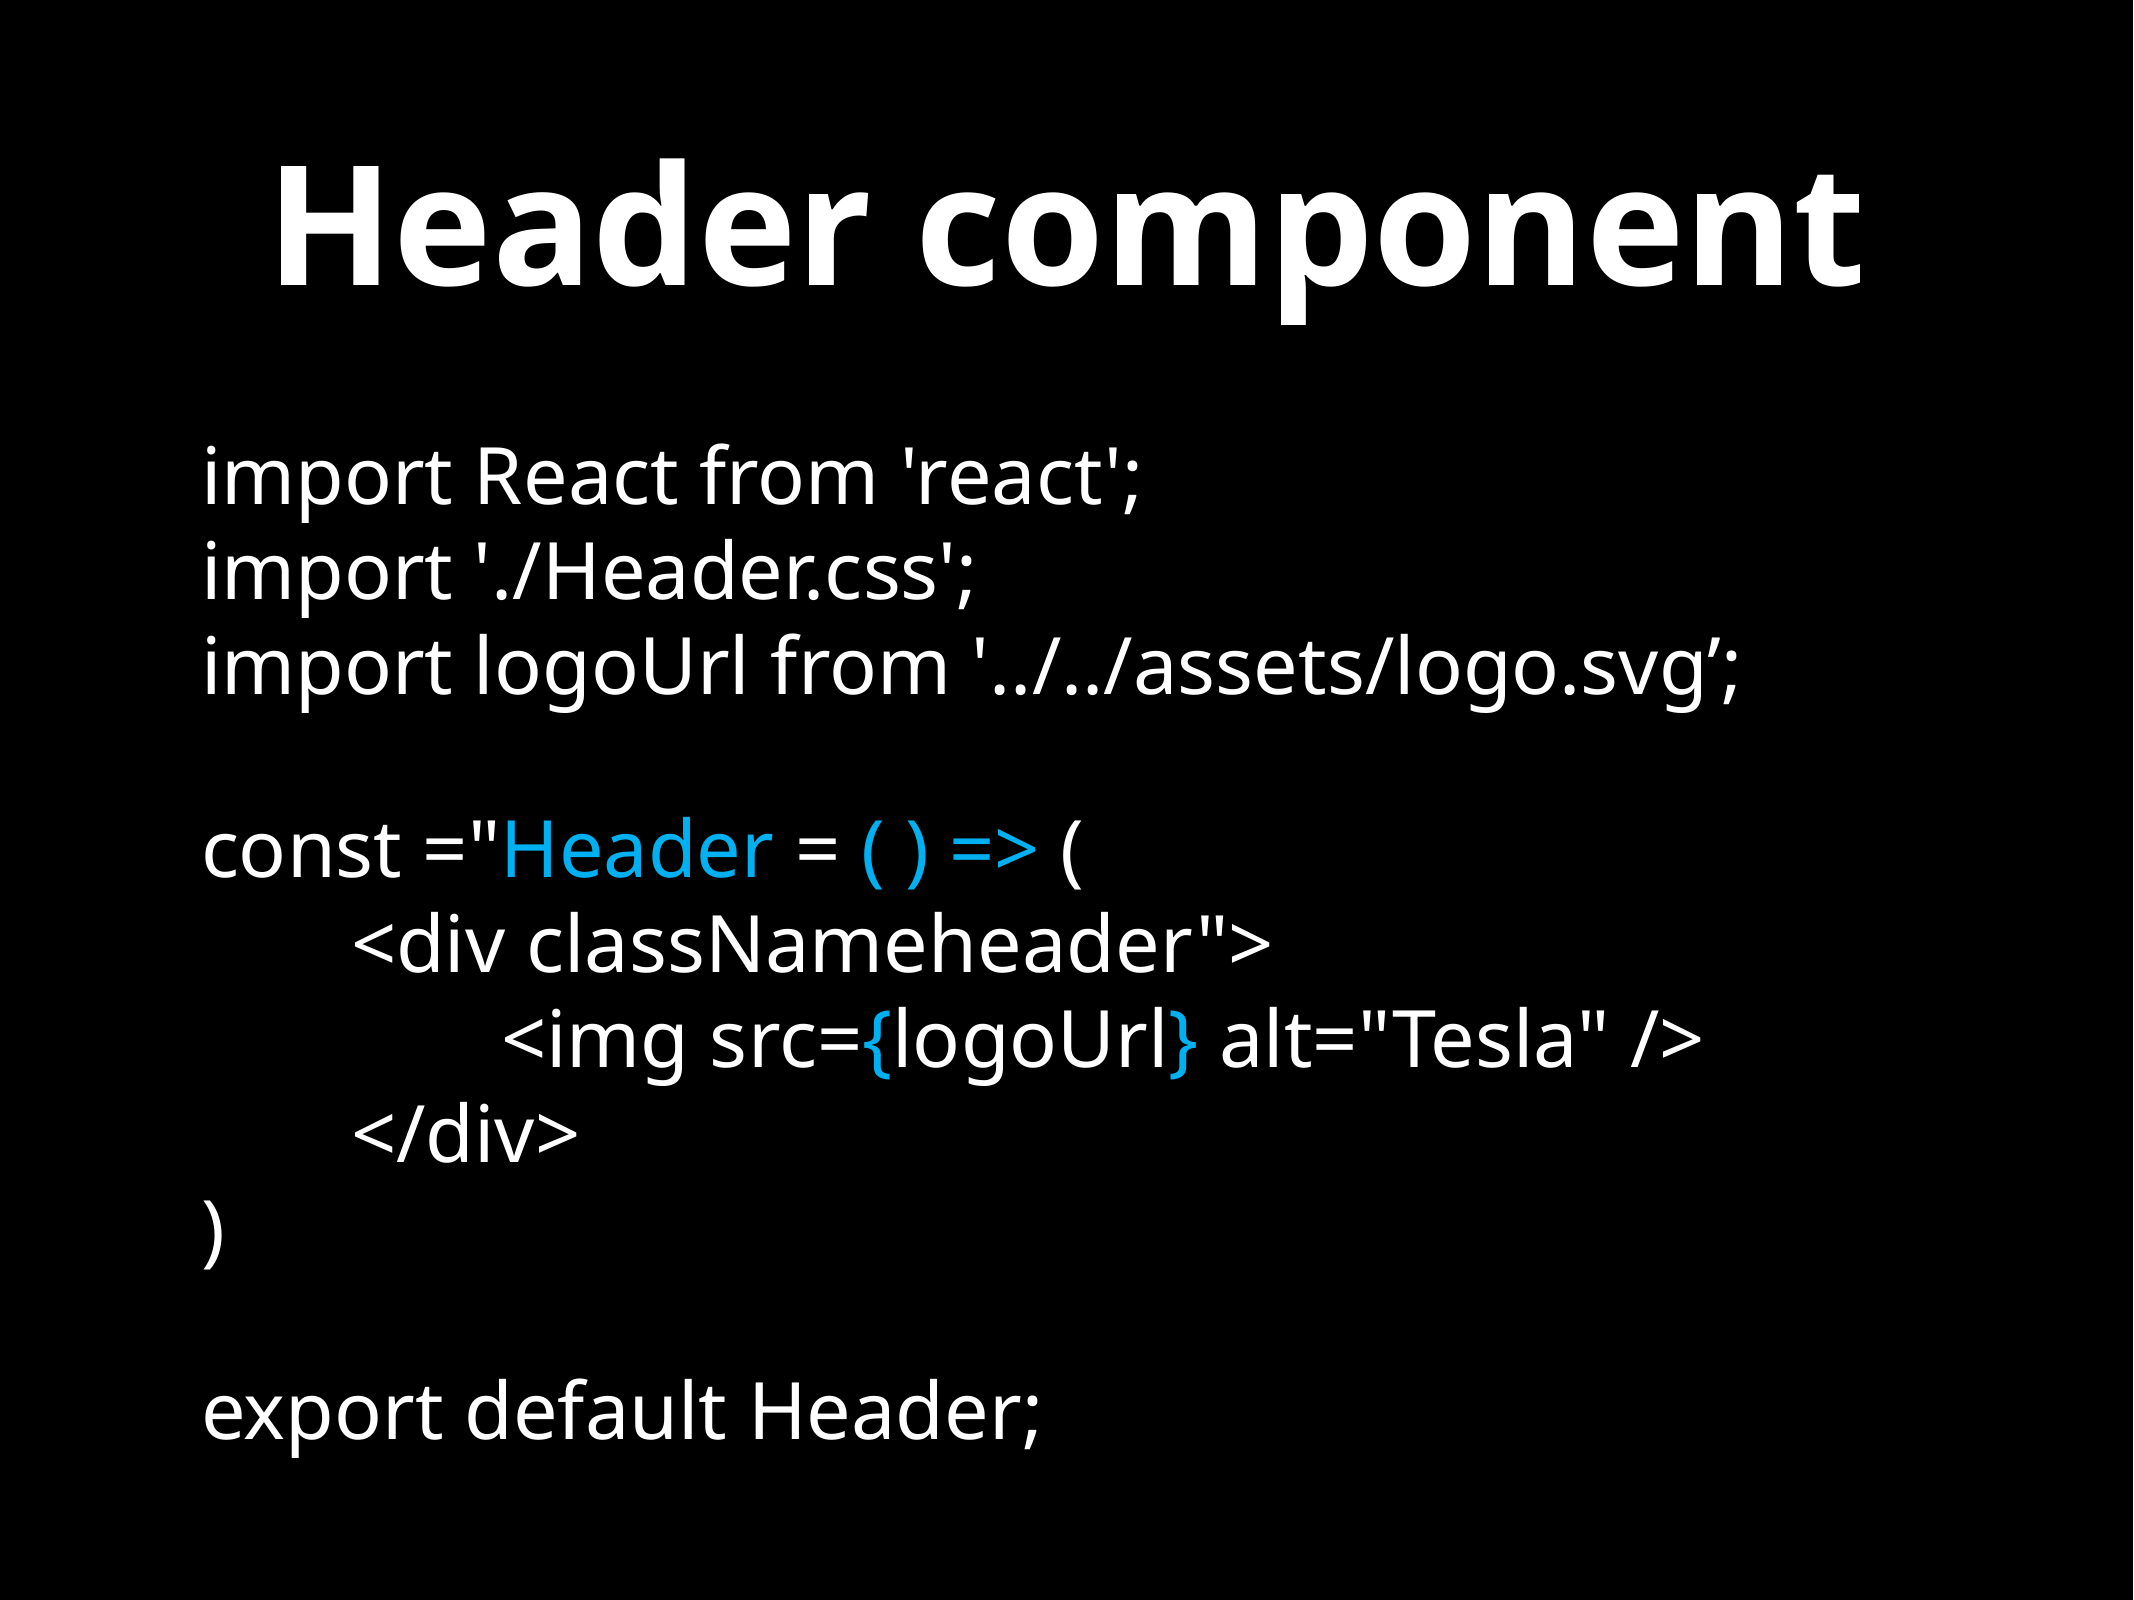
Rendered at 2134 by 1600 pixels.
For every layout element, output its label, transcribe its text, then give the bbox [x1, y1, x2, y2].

title Header component [156, 41, 1978, 396]
list import React from 'react'; import './Header.css'; import logoUrl from '../../assets/logo.svg’; const ="Header = ( ) => ( <div classNameheader"> <img src={logoUrl} alt="Tesla" /> </div> ) export default Header; [156, 425, 1978, 1457]
